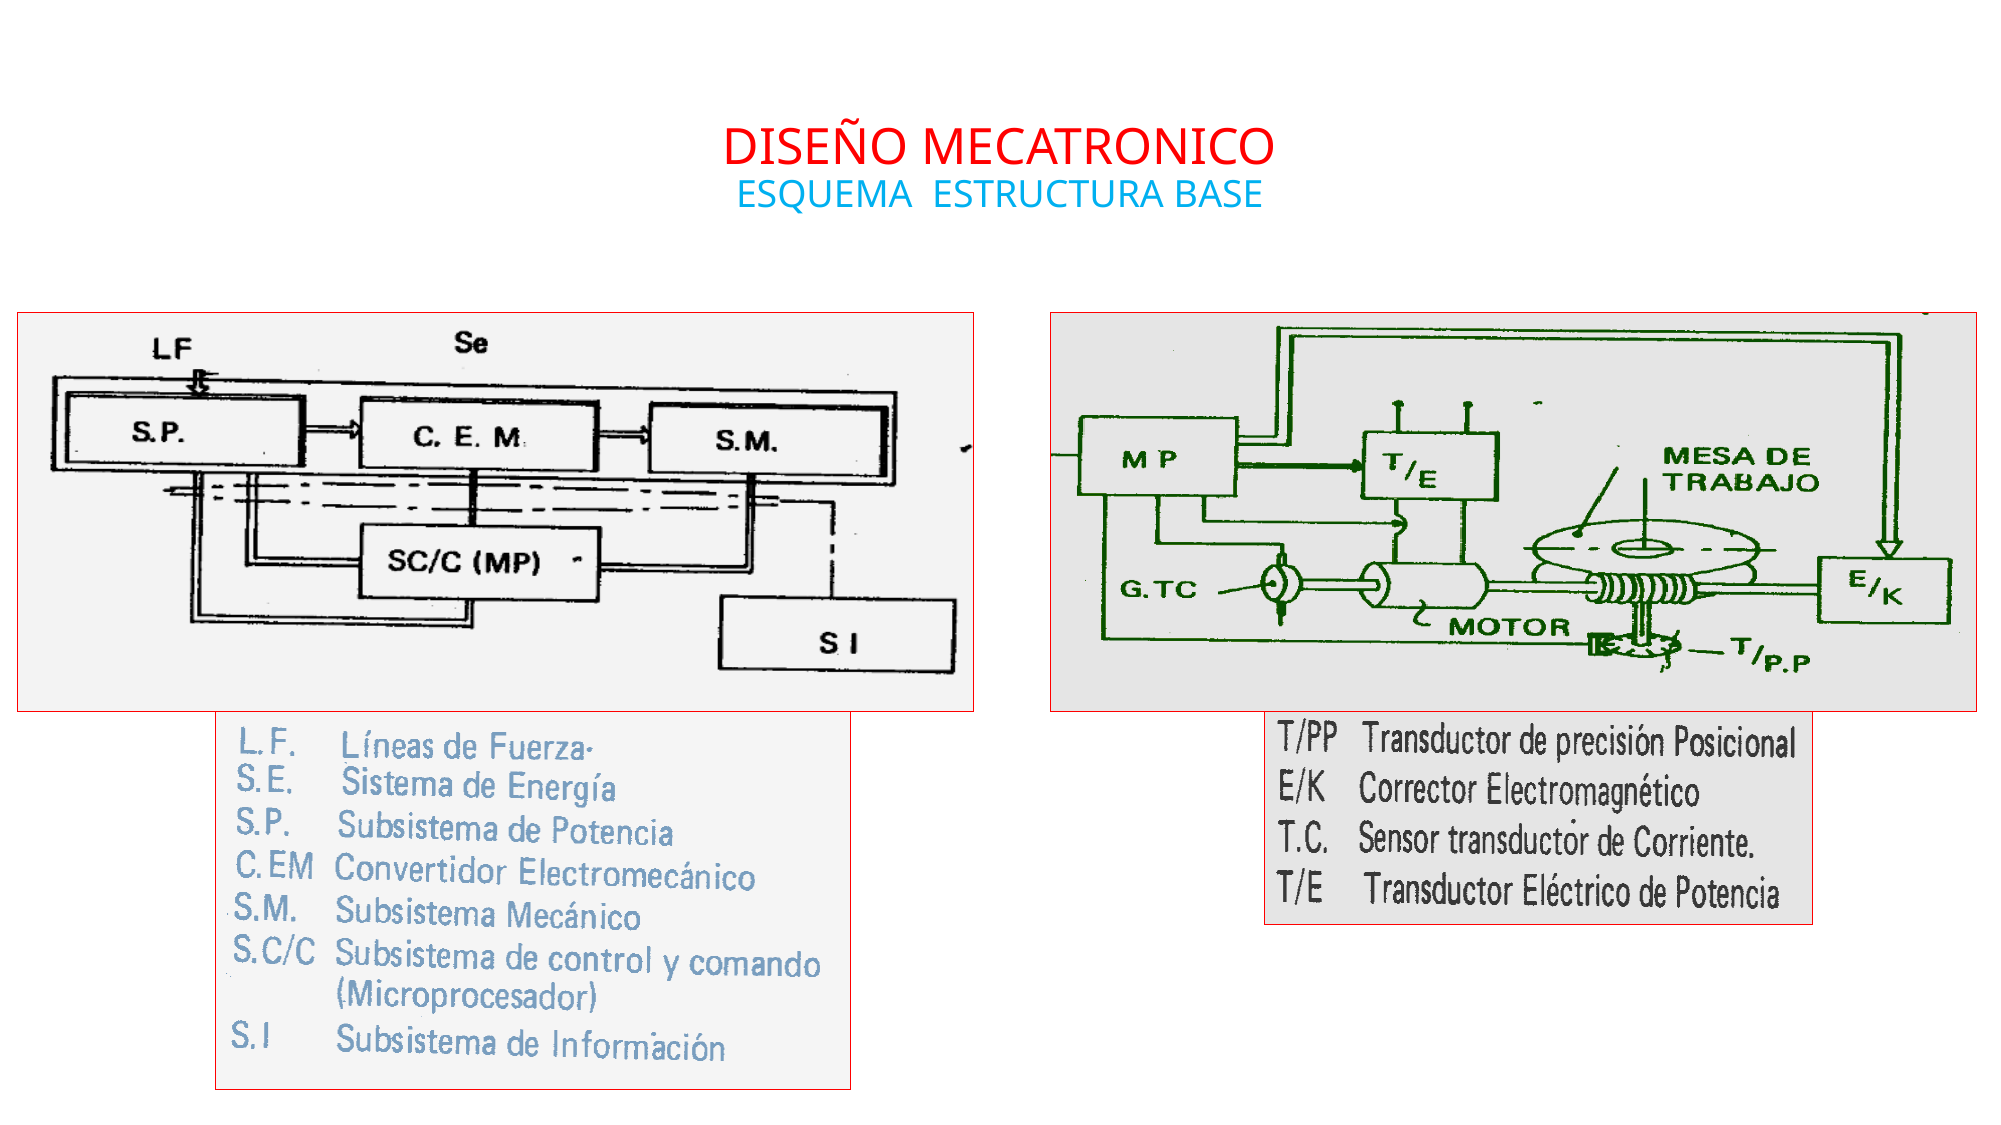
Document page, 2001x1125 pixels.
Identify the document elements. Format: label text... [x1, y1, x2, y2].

picture [1049, 312, 1977, 925]
title DISEÑO MECATRONICO ESQUEMA ESTRUCTURA BASE [137, 59, 1863, 278]
picture [17, 312, 974, 1090]
